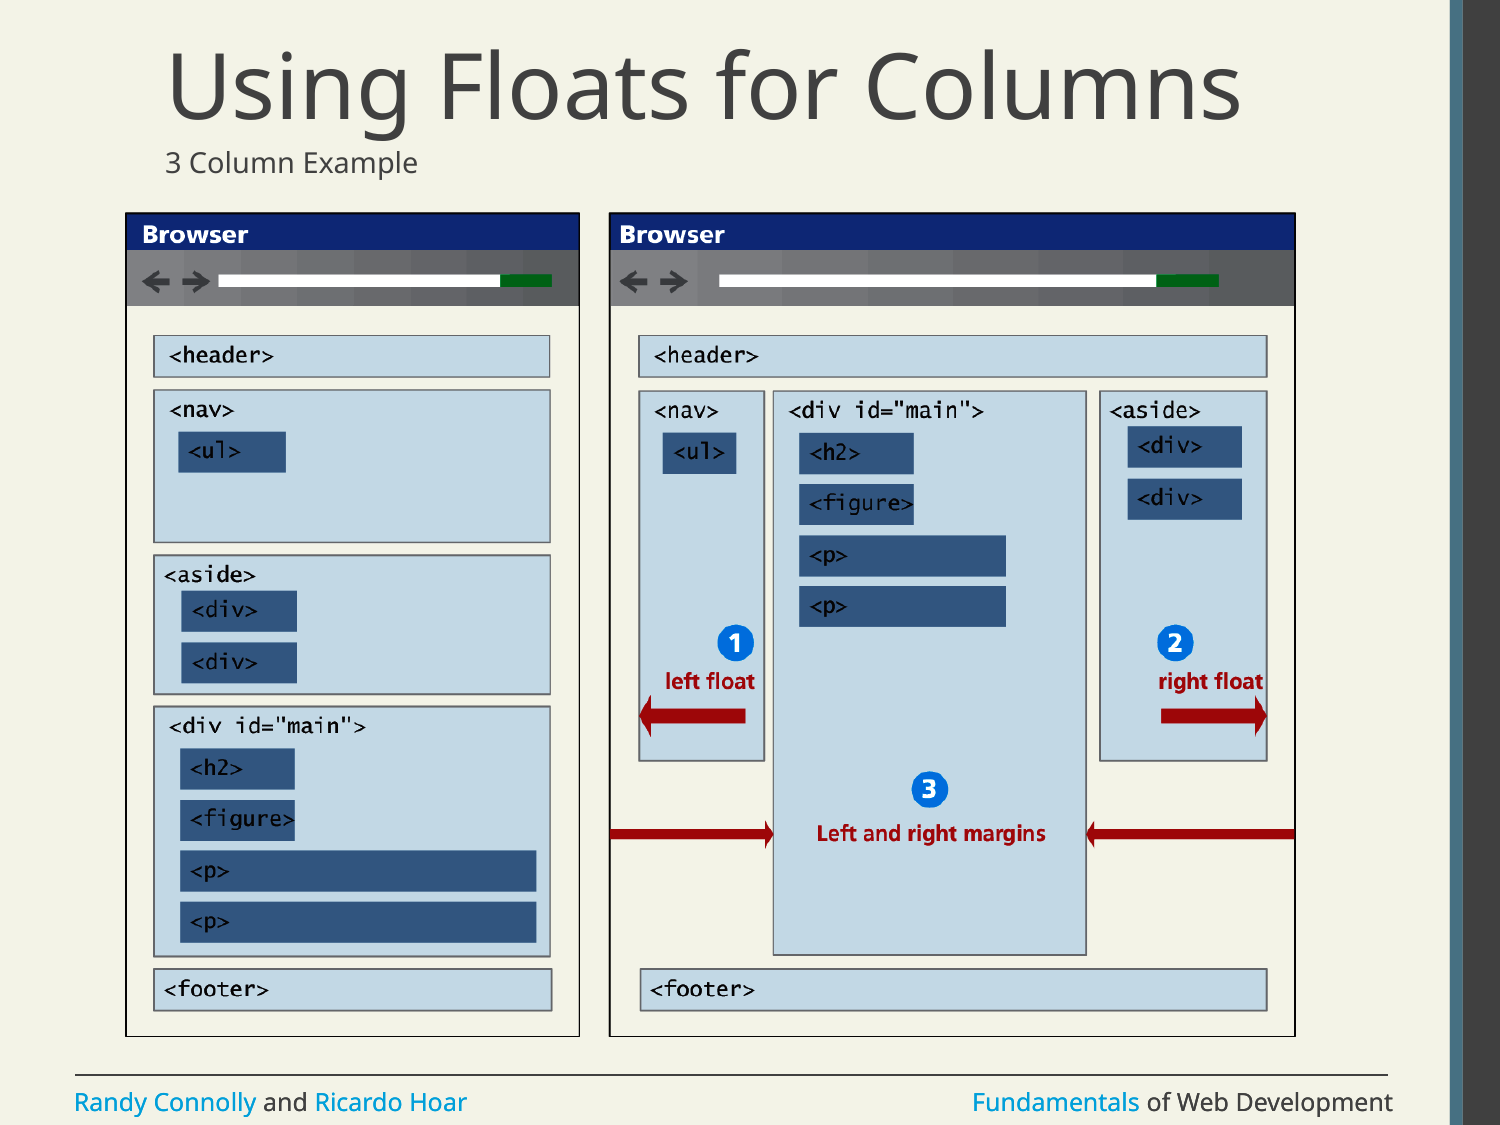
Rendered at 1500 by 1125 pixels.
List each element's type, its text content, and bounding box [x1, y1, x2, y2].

list 3 Column Example [150, 137, 1200, 188]
title Using Floats for Columns [150, 20, 1425, 188]
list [124, 209, 1297, 1038]
